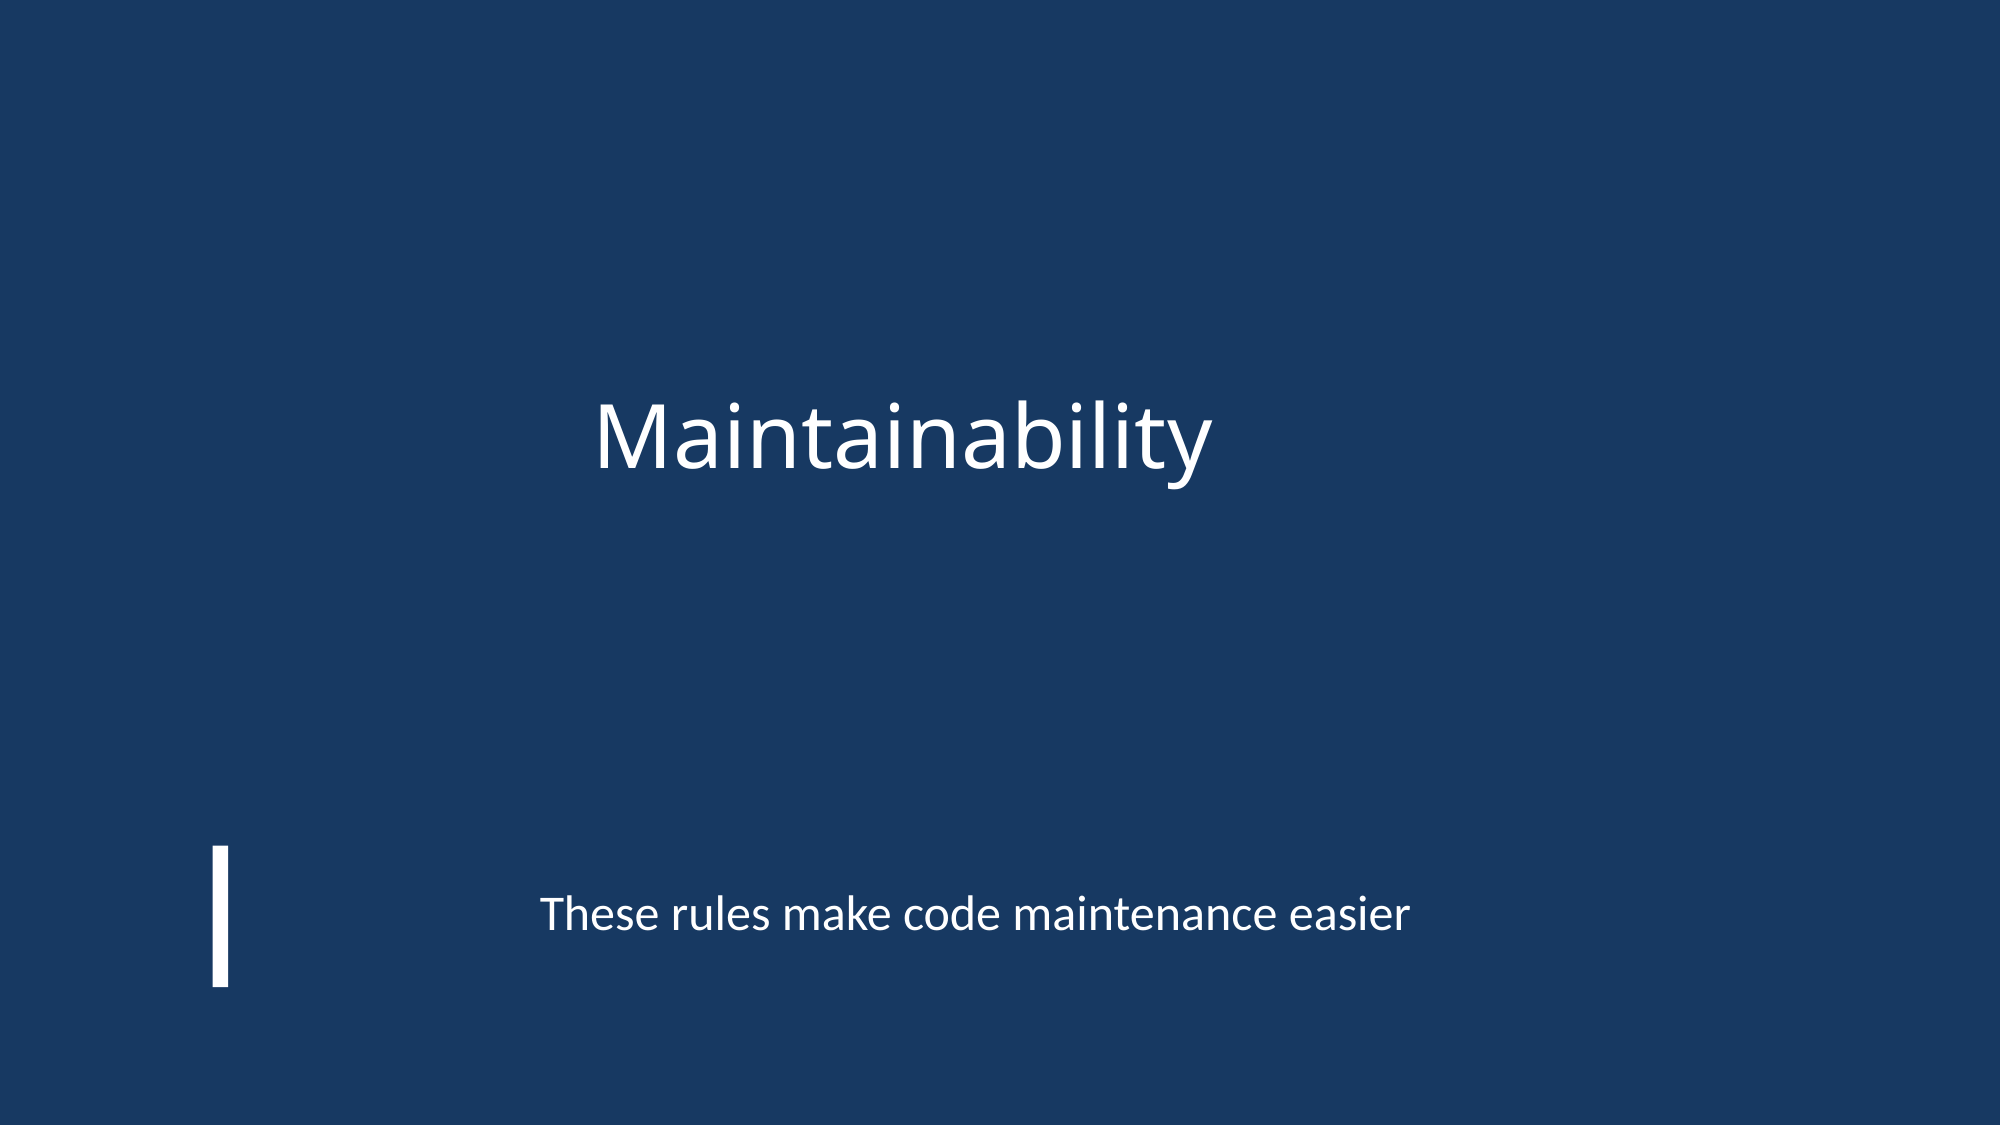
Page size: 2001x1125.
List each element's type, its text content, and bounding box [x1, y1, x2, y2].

text_box These rules make code maintenance easier [525, 873, 1455, 949]
title Maintainability [578, 384, 1423, 526]
